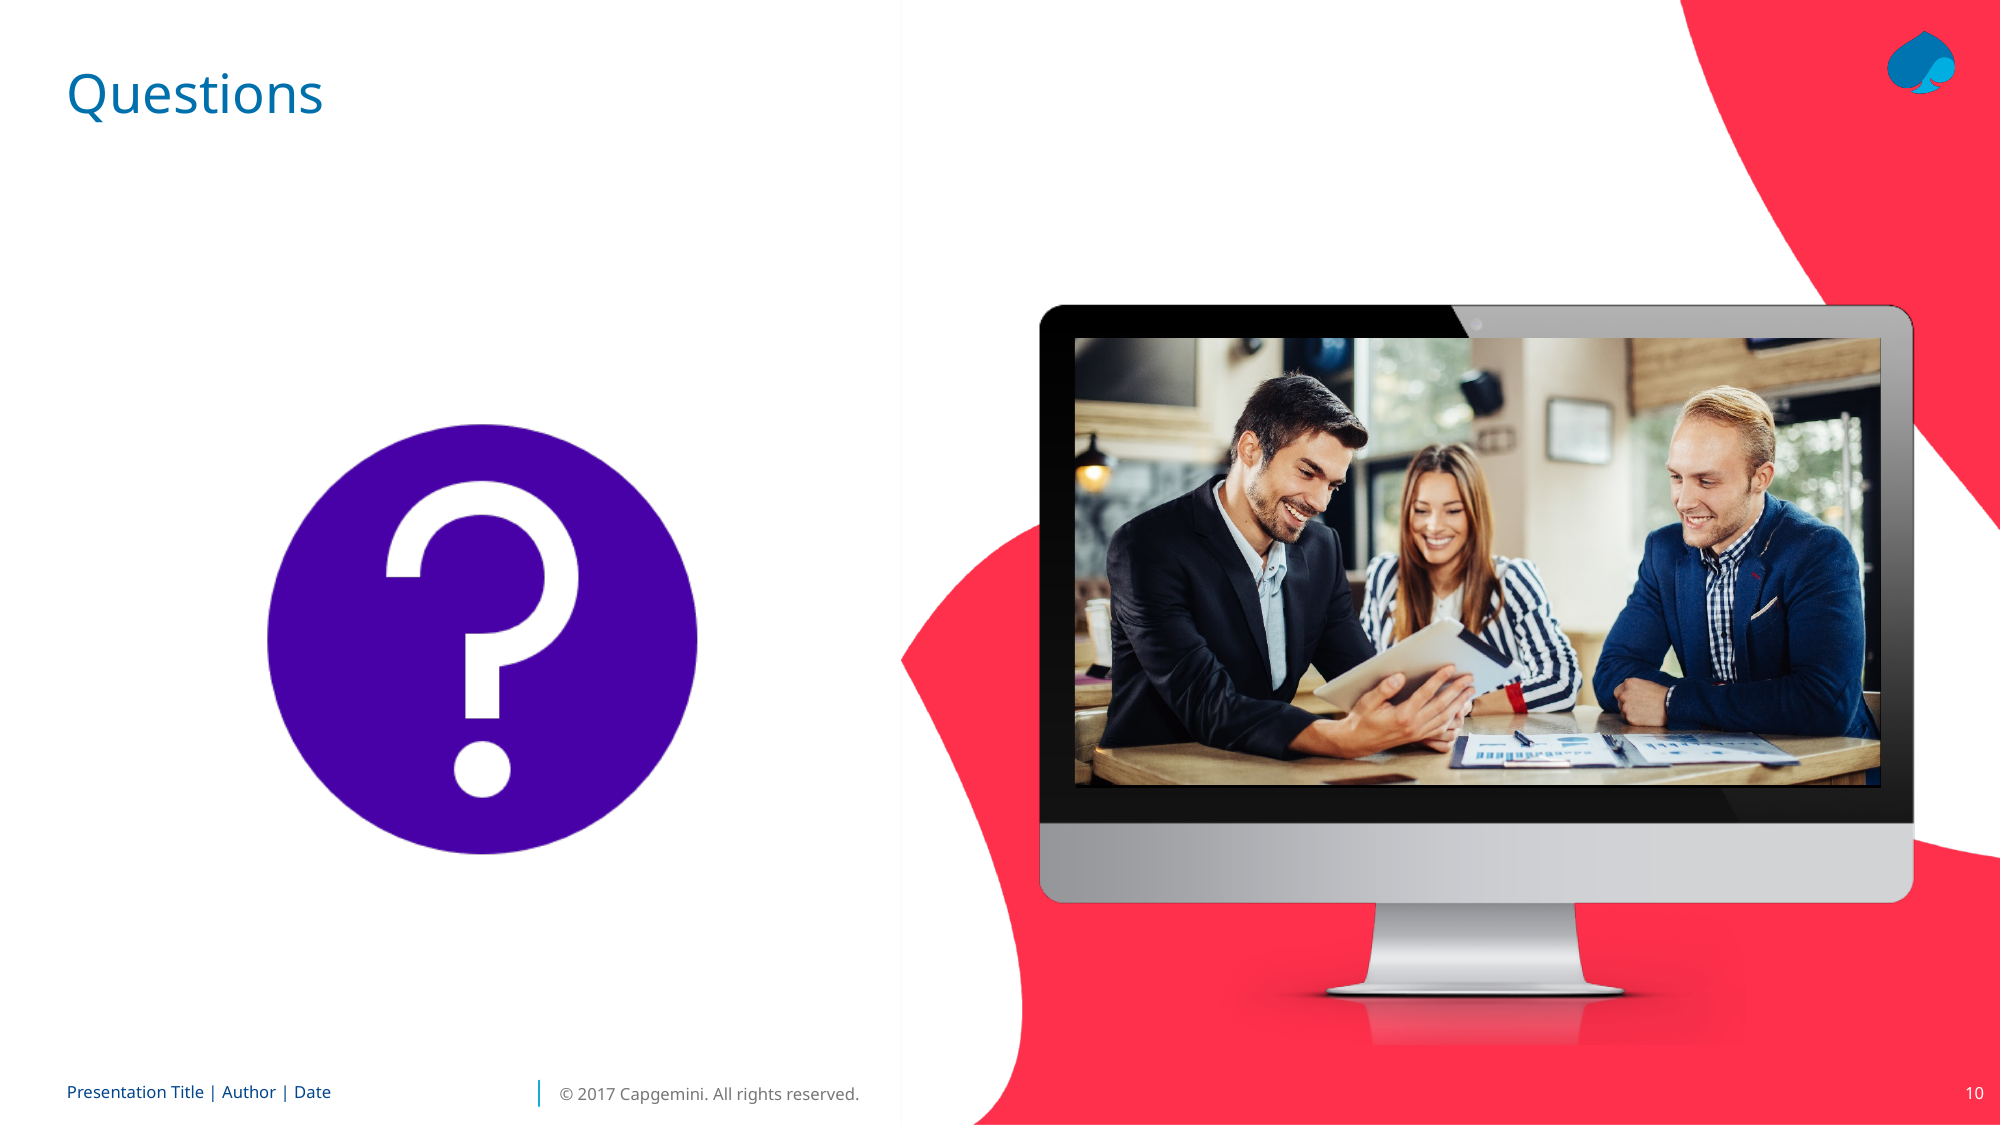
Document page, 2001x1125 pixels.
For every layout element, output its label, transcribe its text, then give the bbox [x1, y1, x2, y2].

picture [211, 368, 754, 911]
picture [902, 0, 2000, 1124]
picture [1074, 337, 1881, 785]
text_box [952, 278, 2000, 1045]
title Questions [66, 66, 1686, 208]
